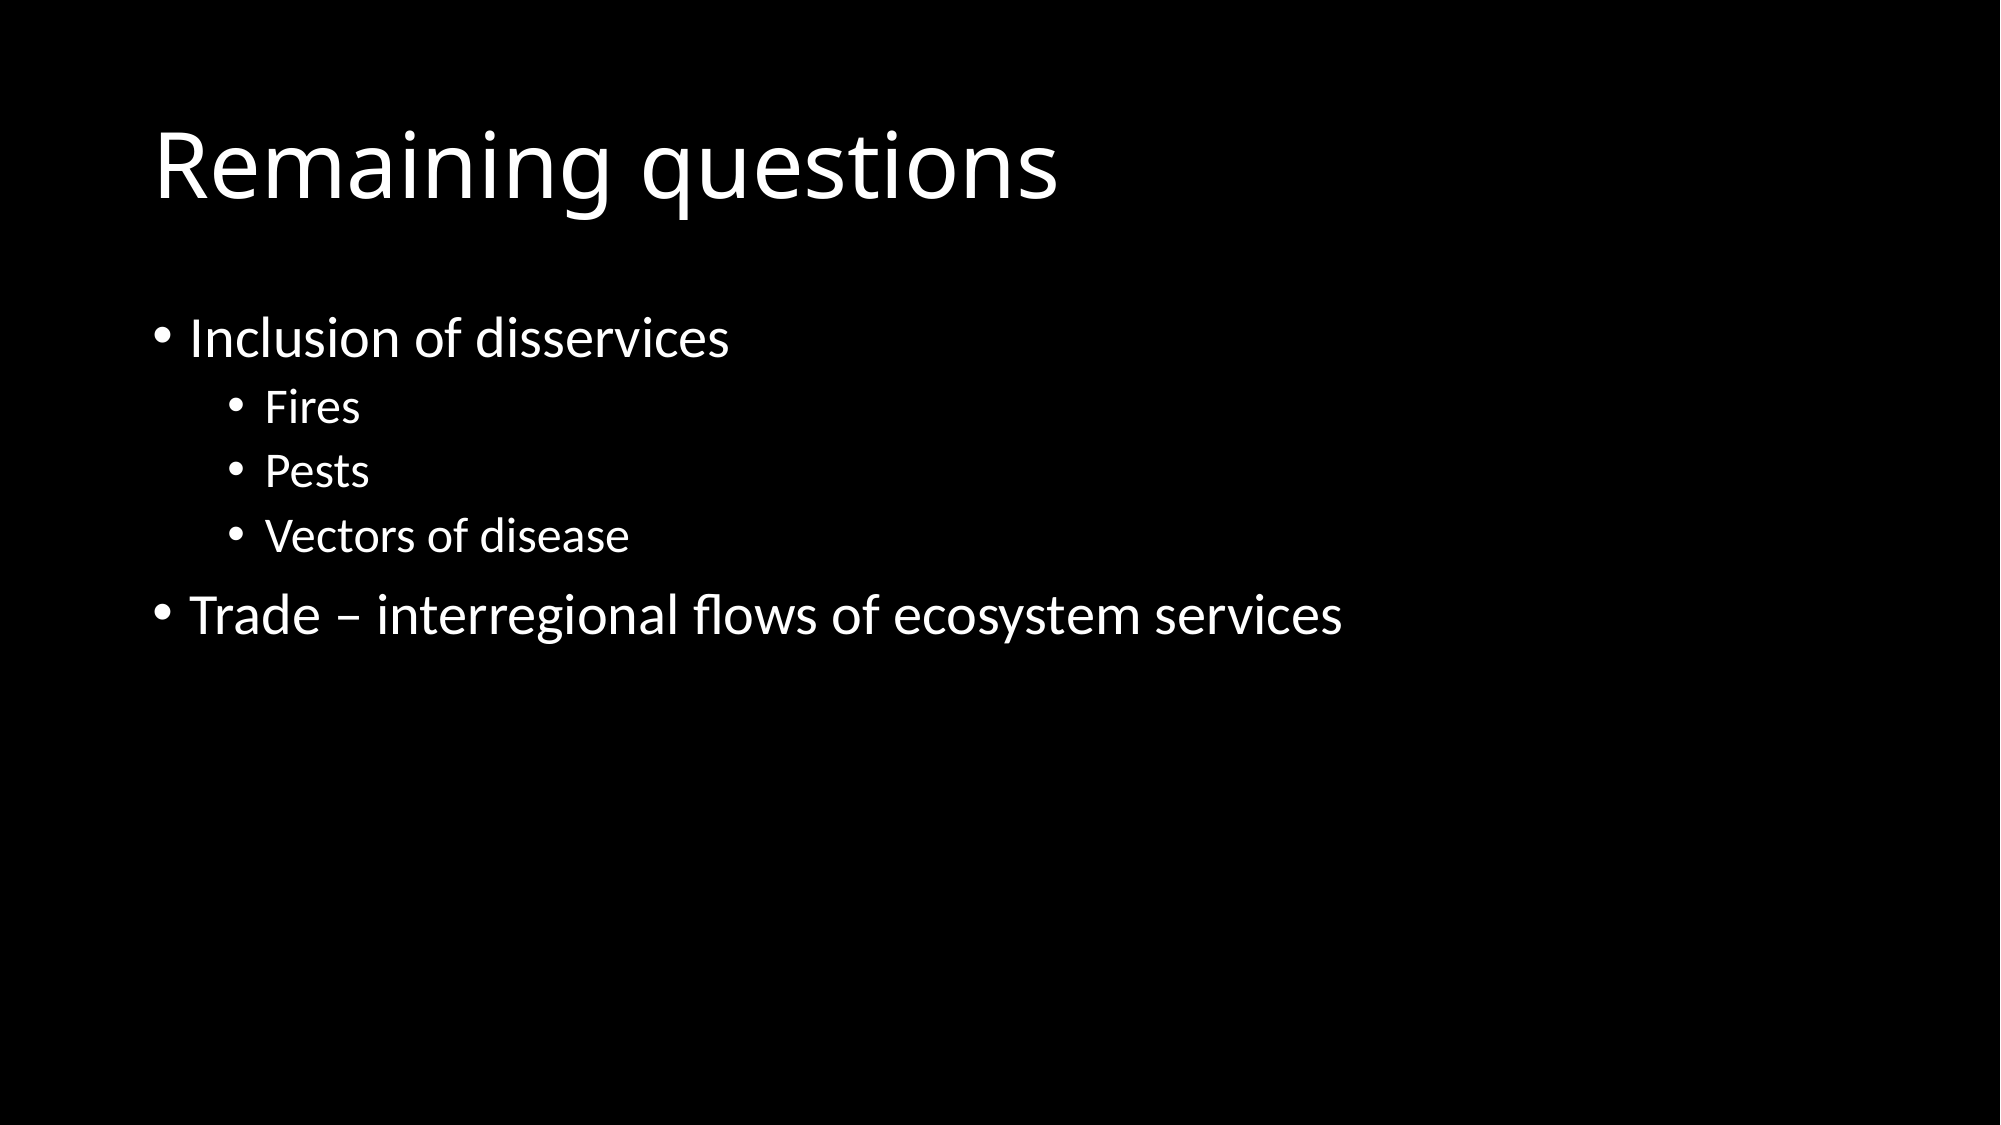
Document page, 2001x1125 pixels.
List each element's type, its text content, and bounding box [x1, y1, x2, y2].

list Inclusion of disservices Fires Pests Vectors of disease Trade – interregional flows of ecosystem services [137, 299, 1863, 1014]
title Remaining questions [137, 59, 1863, 278]
